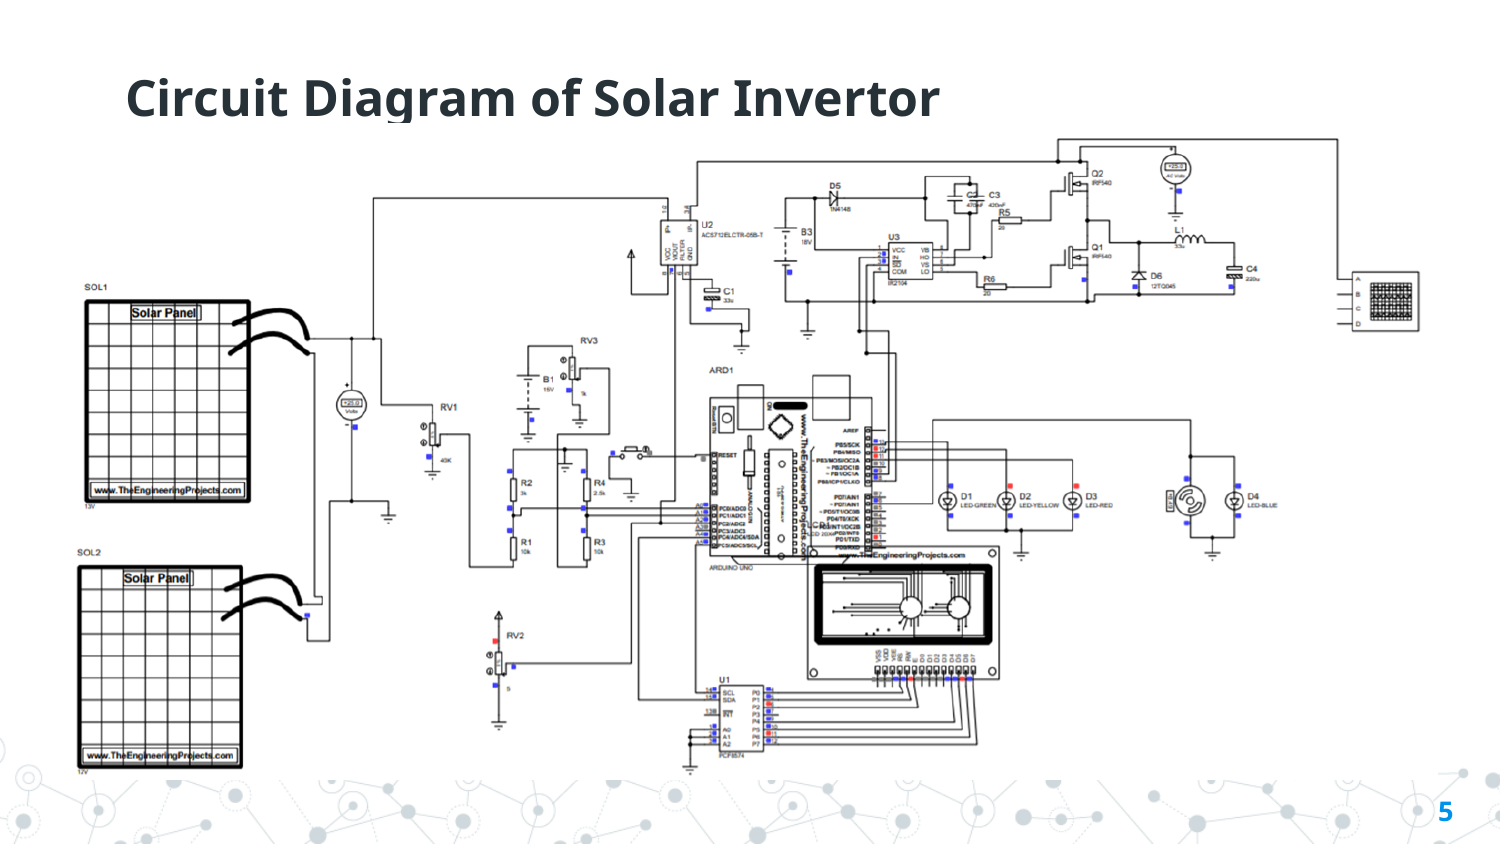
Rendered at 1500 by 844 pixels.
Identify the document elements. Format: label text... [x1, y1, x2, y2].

title Circuit Diagram of Solar Invertor [109, 25, 1352, 121]
slide_number 5 [1378, 779, 1469, 844]
picture [0, 0, 1500, 844]
